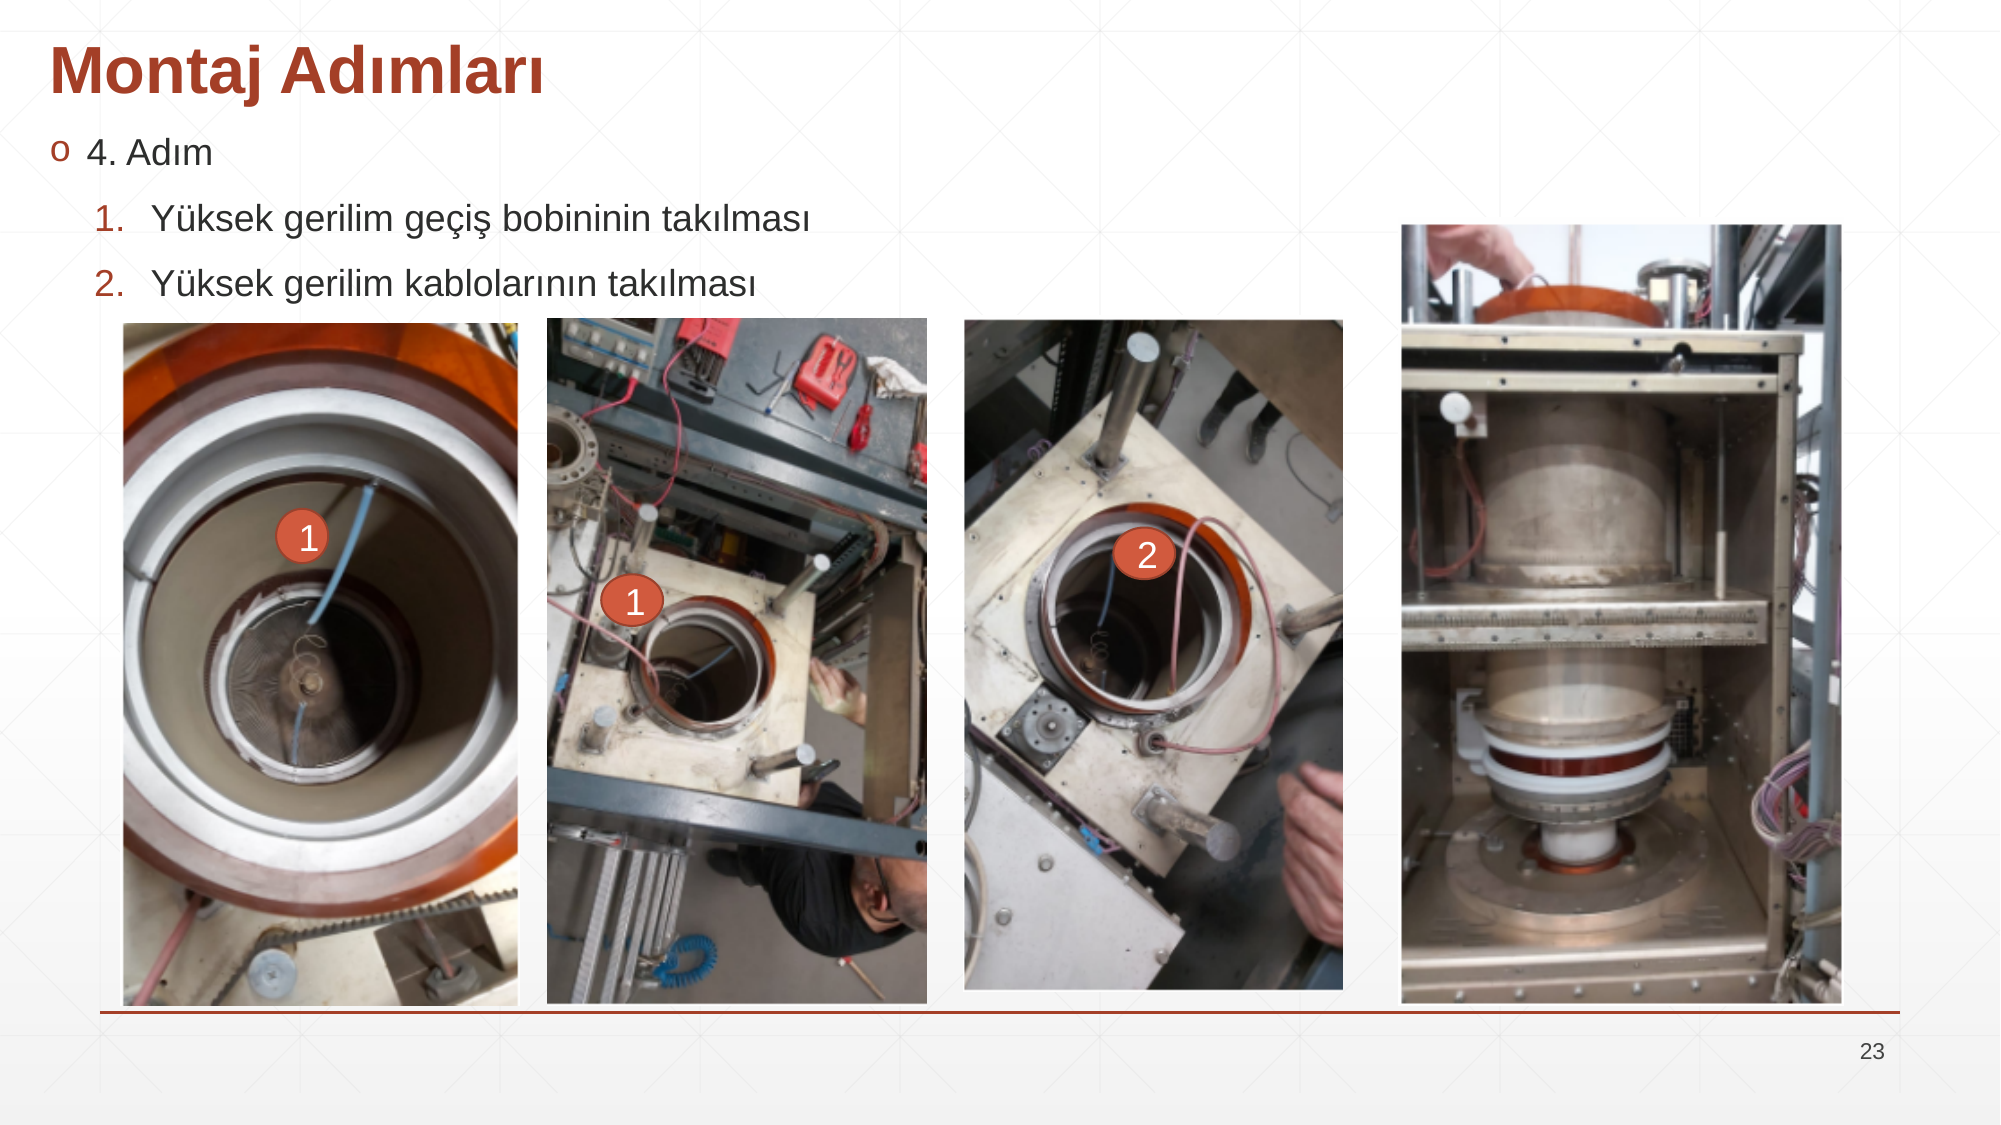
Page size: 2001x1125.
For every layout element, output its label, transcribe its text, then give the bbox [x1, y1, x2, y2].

slide_number 23 [1749, 1031, 1901, 1069]
title Montaj Adımları [34, 28, 1522, 125]
list 4. Adım Yüksek gerilim geçiş bobininin takılması Yüksek gerilim kablolarının takılması [34, 125, 1901, 563]
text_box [120, 315, 1343, 1006]
picture [1398, 216, 1844, 1006]
